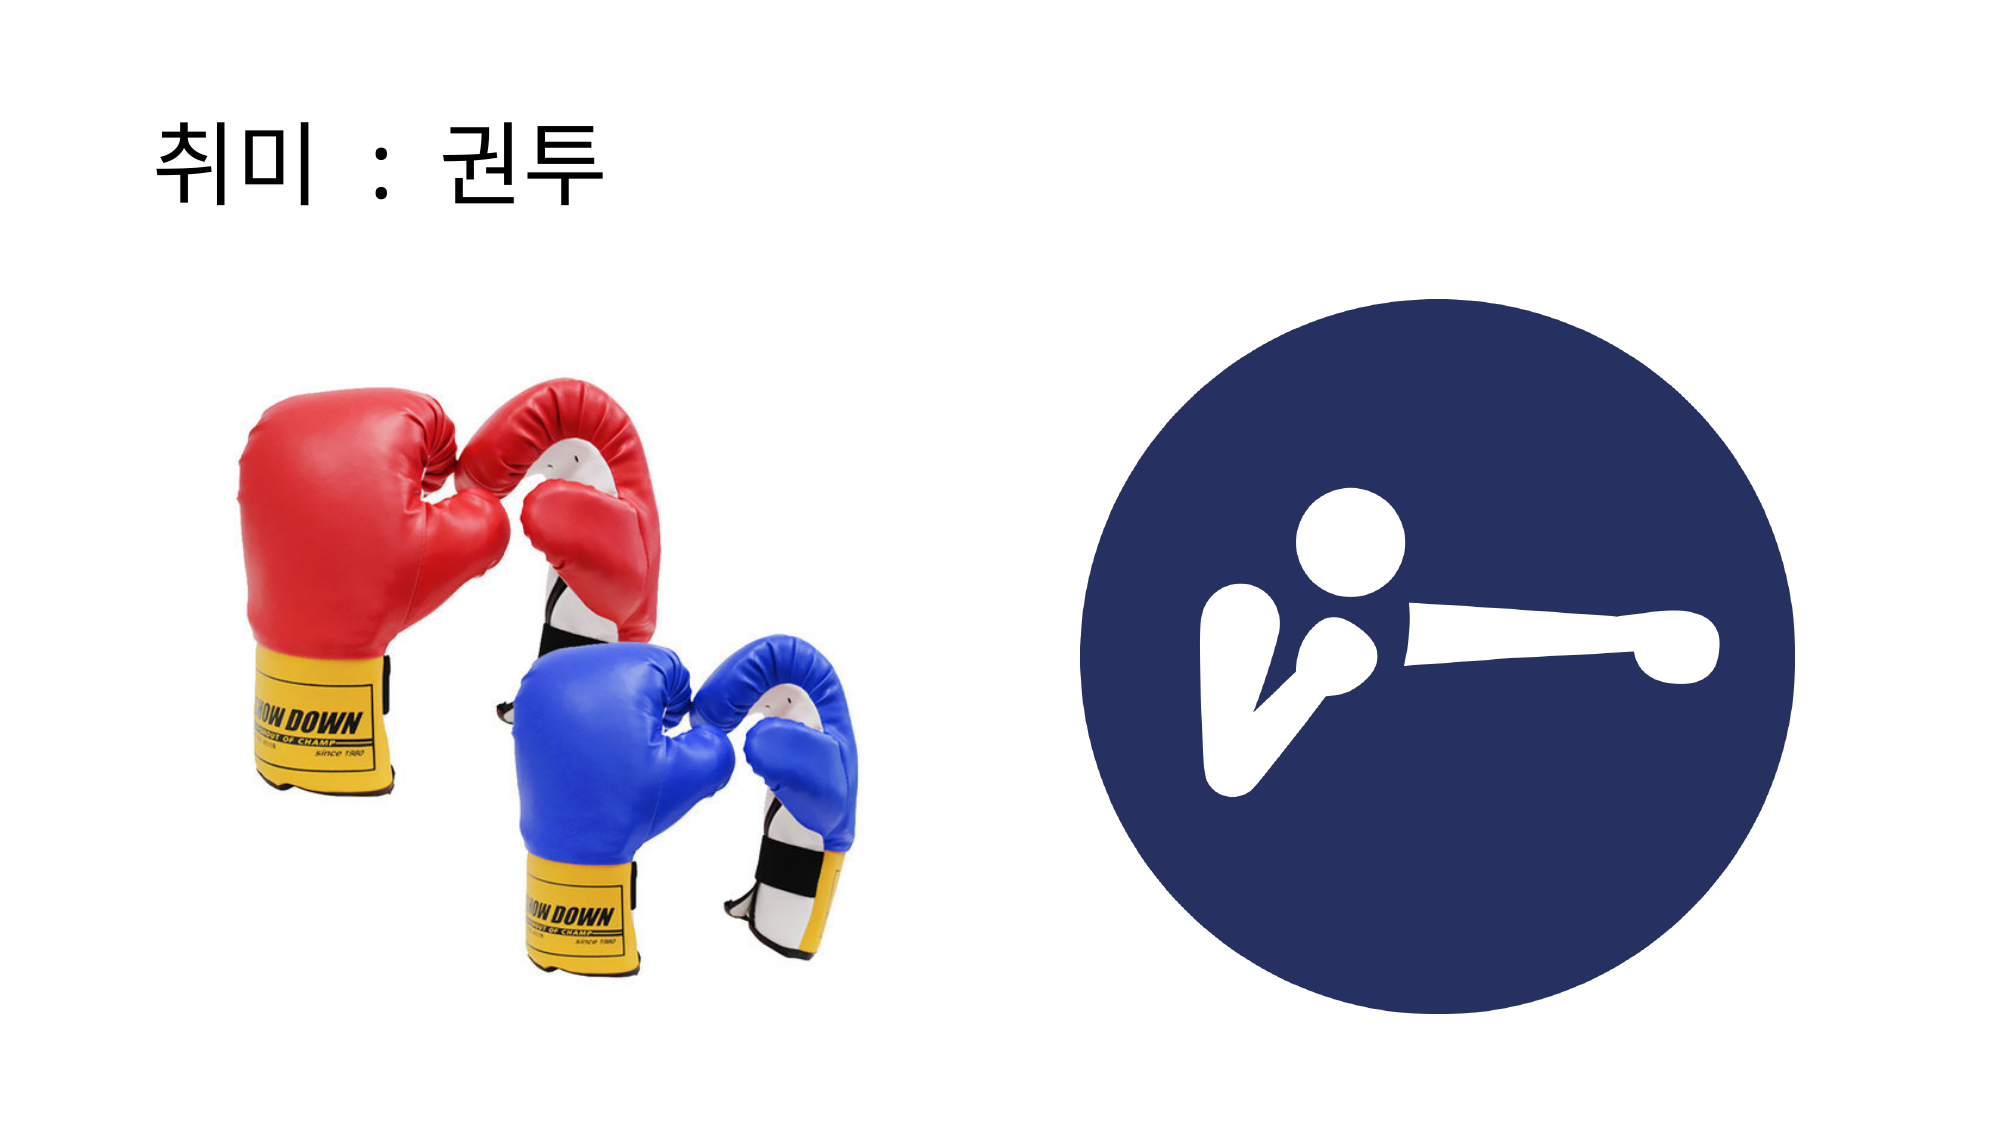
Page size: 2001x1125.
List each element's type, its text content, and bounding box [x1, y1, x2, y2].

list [205, 299, 920, 1014]
title 취미 : 권투 [137, 59, 1863, 278]
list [1080, 299, 1795, 1014]
